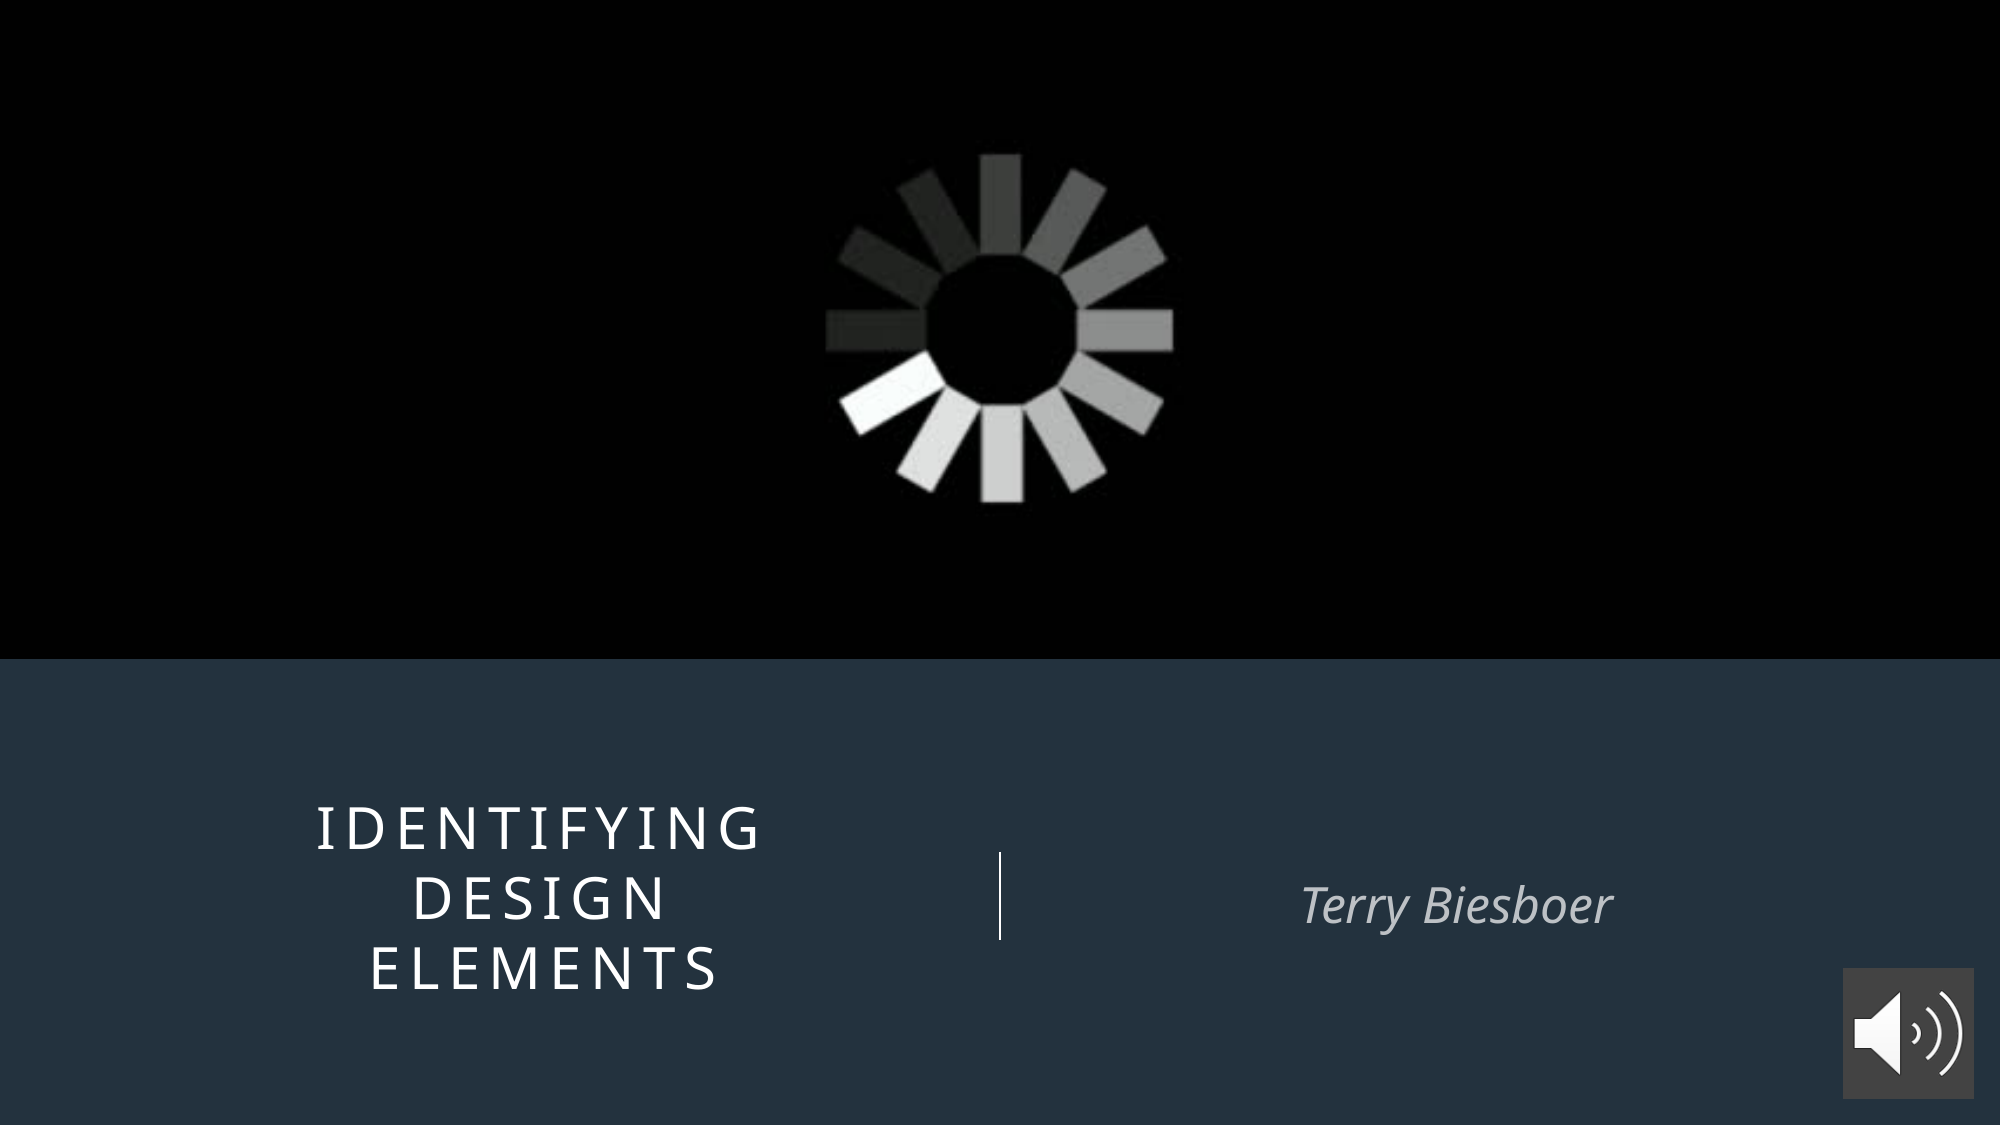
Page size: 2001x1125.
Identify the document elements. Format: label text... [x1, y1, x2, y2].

subtitle Terry Biesboer [1091, 754, 1822, 1038]
picture [1841, 966, 1976, 1101]
picture [0, 0, 2000, 659]
title Identifying design elements [177, 754, 909, 1038]
text_box [0, 659, 2000, 1125]
